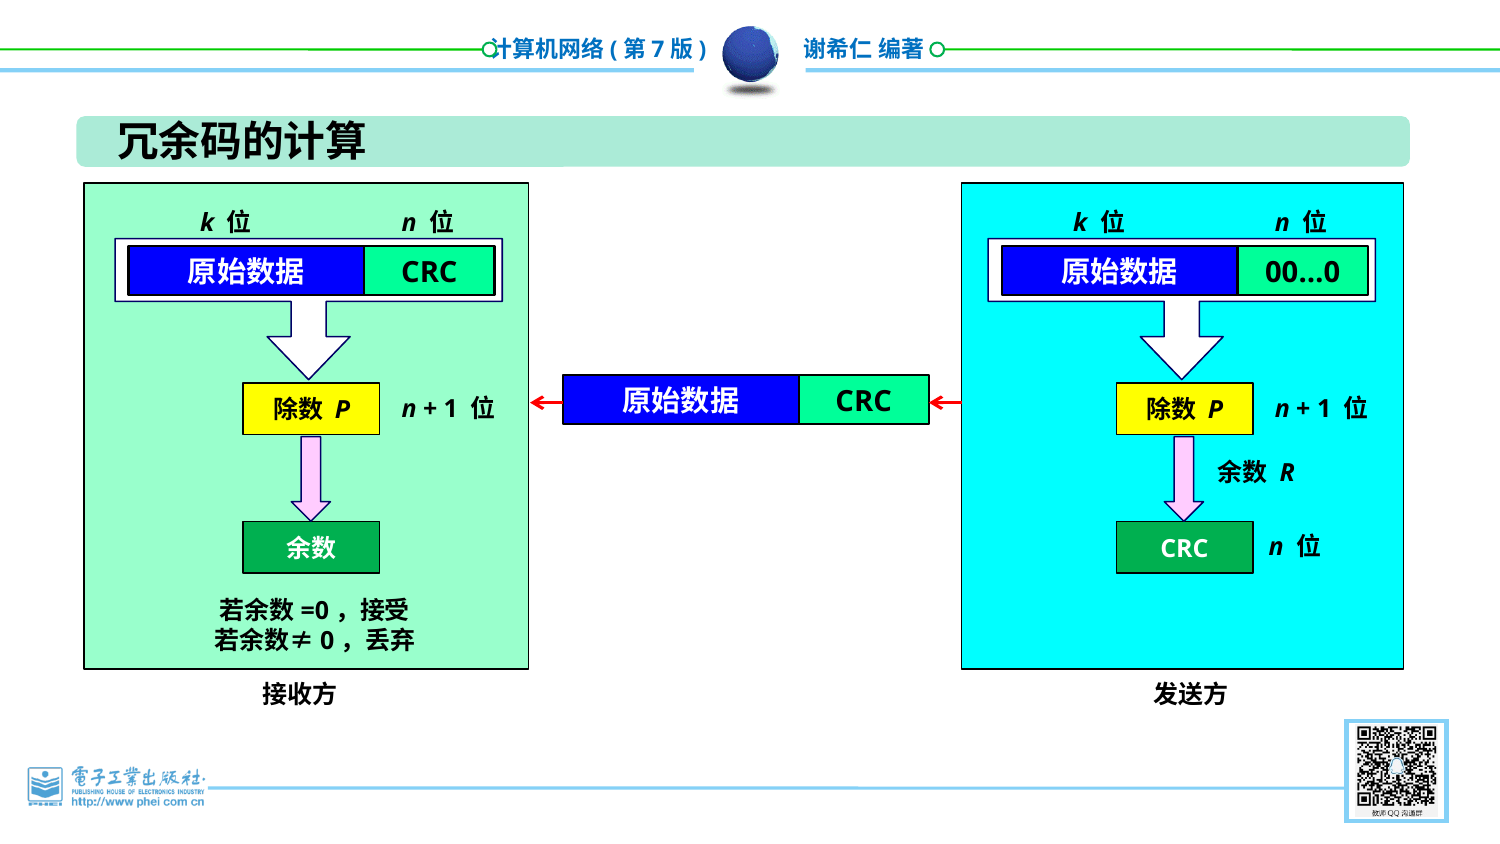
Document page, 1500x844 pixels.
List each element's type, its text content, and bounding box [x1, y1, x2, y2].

text_box [112, 236, 505, 382]
text_box [289, 434, 333, 524]
text_box n 位 [386, 199, 469, 236]
text_box n + 1 位 [386, 385, 511, 431]
picture [720, 24, 780, 100]
text_box 原始数据 [126, 244, 362, 297]
text_box [1162, 434, 1206, 524]
text_box 除数 P [241, 381, 382, 437]
text_box 接收方 [247, 671, 352, 716]
picture [1355, 724, 1438, 817]
text_box n 位 [1259, 199, 1342, 236]
text_box CRC [362, 244, 497, 297]
text_box [76, 116, 102, 167]
text_box 原始数据 [561, 373, 797, 426]
text_box 发送方 [1138, 671, 1244, 717]
text_box [959, 181, 1405, 671]
text_box CRC [797, 373, 931, 426]
text_box 余数 [241, 519, 382, 575]
text_box [82, 181, 531, 671]
text_box k 位 [1058, 199, 1140, 236]
text_box k 位 [185, 199, 267, 236]
text_box 余数 R [1203, 449, 1310, 495]
text_box CRC [1114, 519, 1255, 575]
text_box [383, 116, 1411, 167]
text_box n 位 [1253, 523, 1336, 568]
text_box 冗余码的计算 [102, 107, 383, 173]
text_box 00…0 [1235, 244, 1370, 297]
text_box 原始数据 [1000, 244, 1235, 297]
text_box 若余数=0，接受 若余数≠0，丢弃 [135, 587, 495, 663]
text_box n + 1 位 [1259, 385, 1384, 431]
picture [23, 764, 208, 809]
text_box [986, 236, 1378, 382]
text_box 除数 P [1114, 381, 1255, 437]
